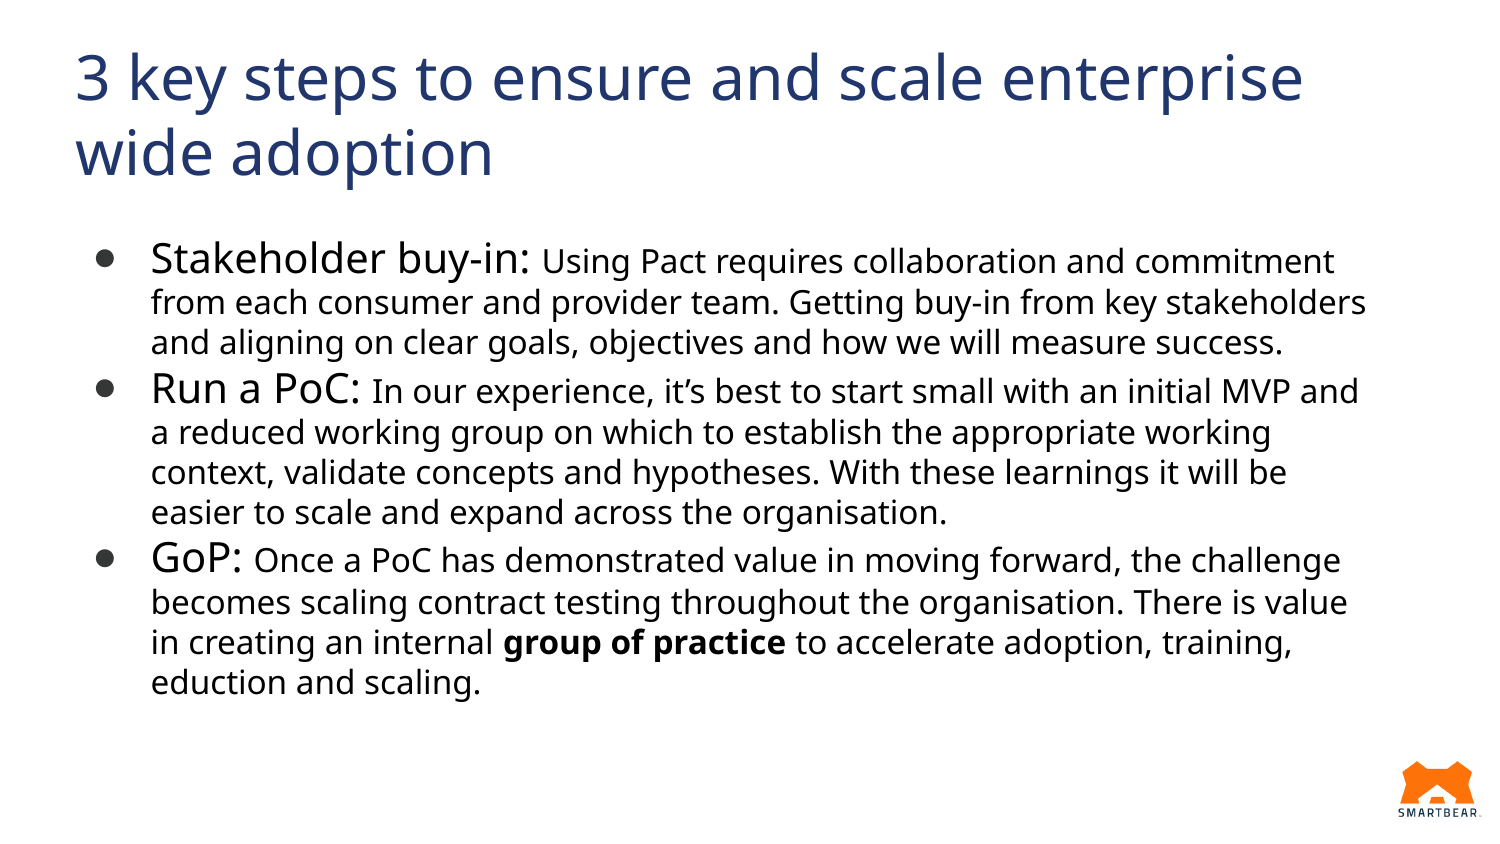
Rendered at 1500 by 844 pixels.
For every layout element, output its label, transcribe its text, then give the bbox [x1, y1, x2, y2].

list Stakeholder buy-in: Using Pact requires collaboration and commitment from each consumer and provider team. Getting buy-in from key stakeholders and aligning on clear goals, objectives and how we will measure success. Run a PoC: In our experience, it’s best to start small with an initial MVP and a reduced working group on which to establish the appropriate working context, validate concepts and hypotheses. With these learnings it will be easier to scale and expand across the organisation. GoP: Once a PoC has demonstrated value in moving forward, the challenge becomes scaling contract testing throughout the organisation. There is value in creating an internal group of practice to accelerate adoption, training, eduction and scaling. [60, 216, 1389, 740]
picture [1398, 761, 1482, 817]
title 3 key steps to ensure and scale enterprise wide adoption [60, 9, 1375, 216]
